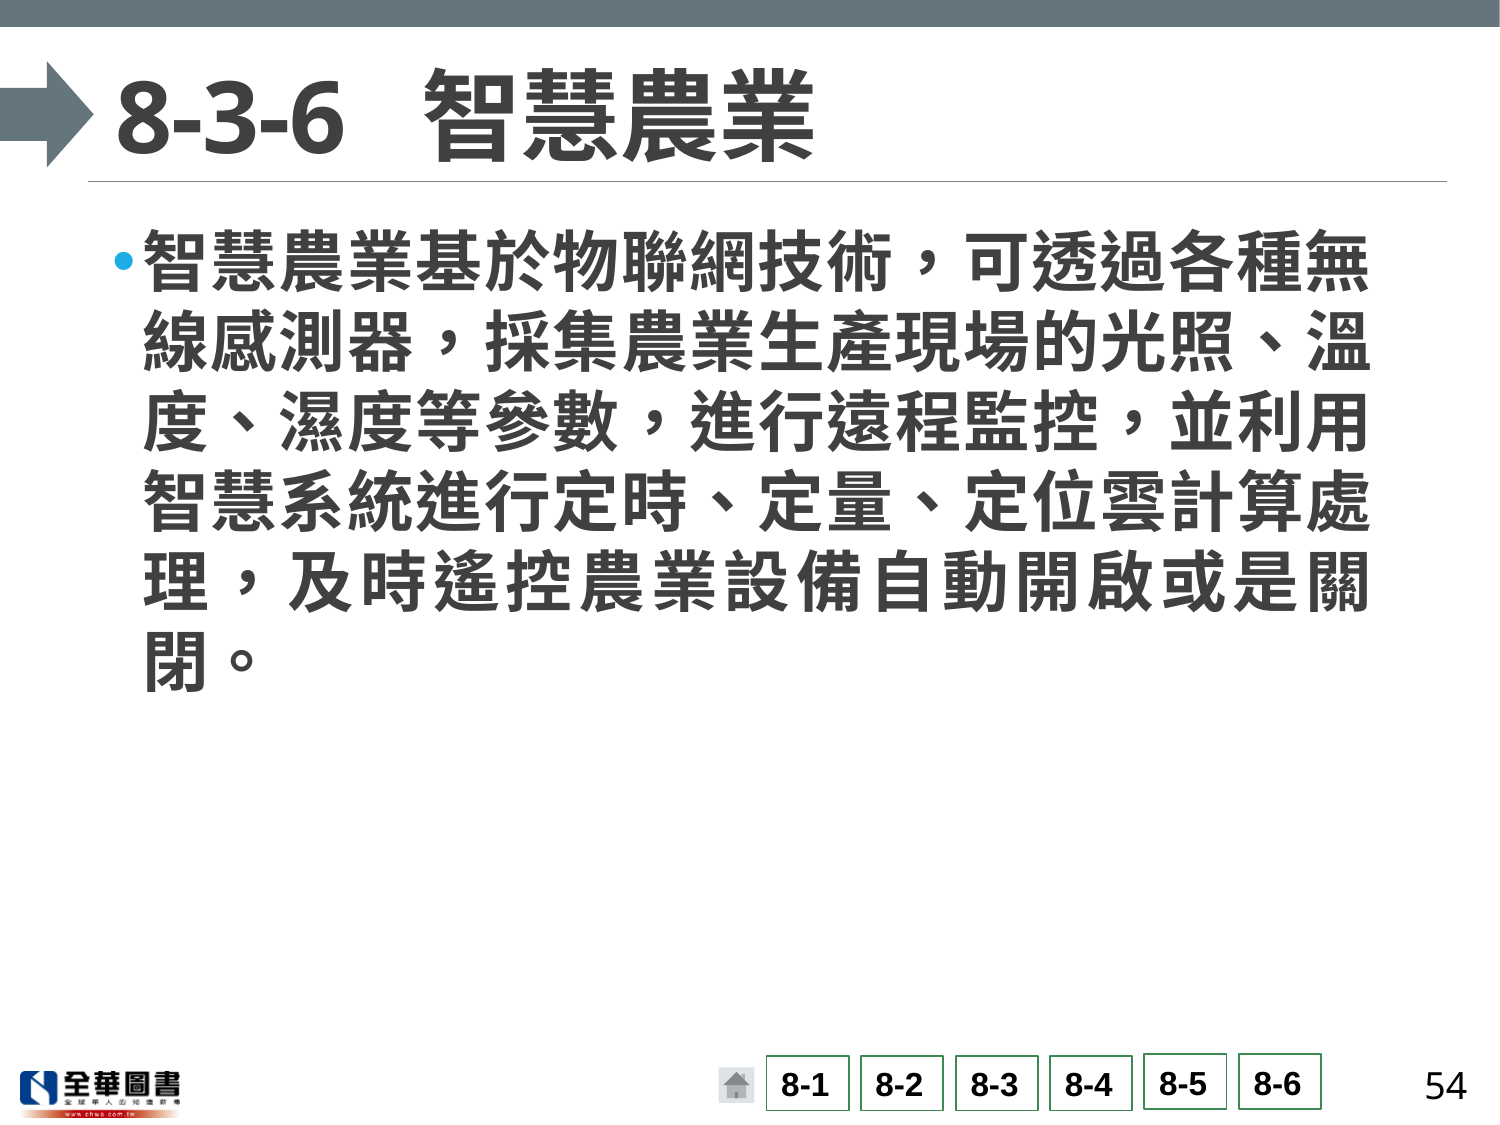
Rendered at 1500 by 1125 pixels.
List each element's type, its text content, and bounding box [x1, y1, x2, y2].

list 智慧農業基於物聯網技術，可透過各種無線感測器，採集農業生產現場的光照、溫度、濕度等參數，進行遠程監控，並利用智慧系統進行定時、定量、定位雲計算處理，及時遙控農業設備自動開啟或是關閉。 [112, 212, 1373, 1024]
slide_number 54 [1320, 1057, 1483, 1118]
title 8-3-6 智慧農業 [100, 47, 1447, 182]
picture [20, 1071, 180, 1118]
